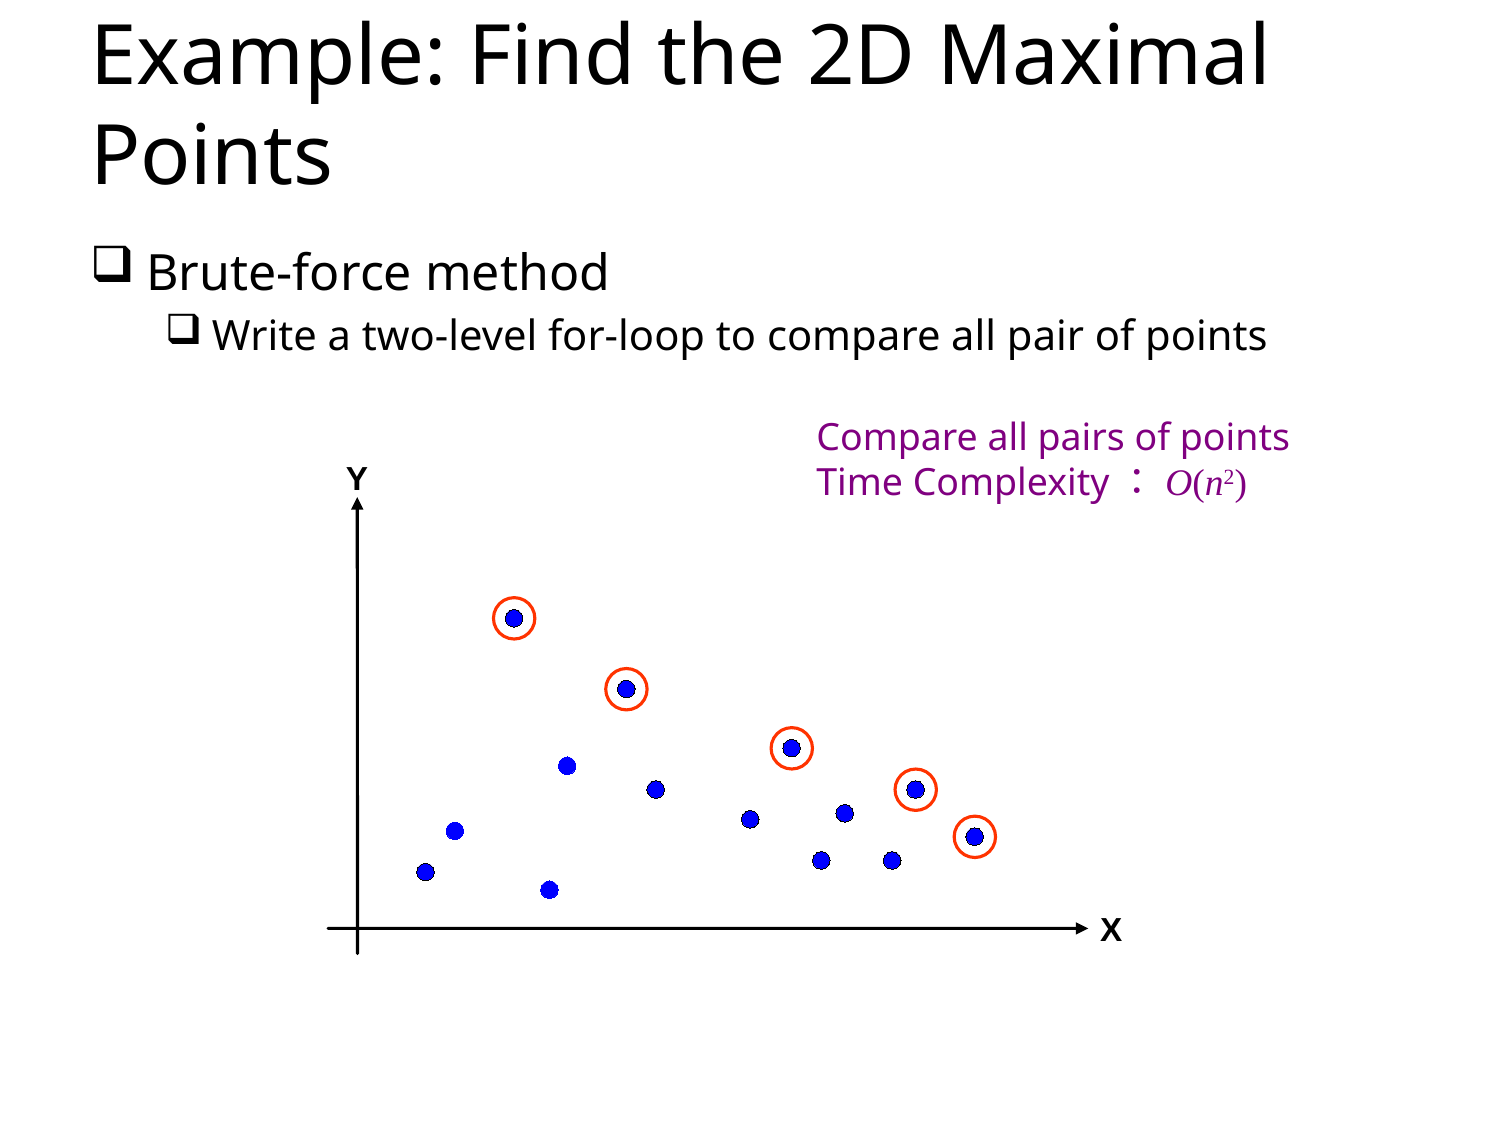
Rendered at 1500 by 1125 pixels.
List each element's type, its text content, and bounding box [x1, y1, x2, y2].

text_box [351, 497, 364, 928]
text_box [446, 822, 464, 840]
text_box [540, 880, 559, 899]
text_box [741, 810, 760, 829]
text_box Compare all pairs of points Time Complexity：O(n2) [801, 406, 1306, 511]
text_box [954, 816, 996, 858]
text_box [558, 756, 576, 775]
text_box [835, 804, 854, 823]
text_box X [1100, 908, 1123, 949]
text_box [883, 851, 902, 870]
text_box [895, 769, 937, 811]
text_box [493, 597, 535, 640]
text_box [416, 863, 435, 881]
title Example: Find the 2D Maximal Points [75, 45, 1425, 157]
text_box [605, 668, 648, 710]
list Brute-force method Write a two-level for-loop to compare all pair of points [75, 233, 1425, 1005]
text_box [328, 922, 1089, 935]
text_box Y [345, 456, 368, 497]
text_box [646, 780, 665, 799]
text_box [771, 727, 813, 770]
text_box [812, 851, 831, 870]
